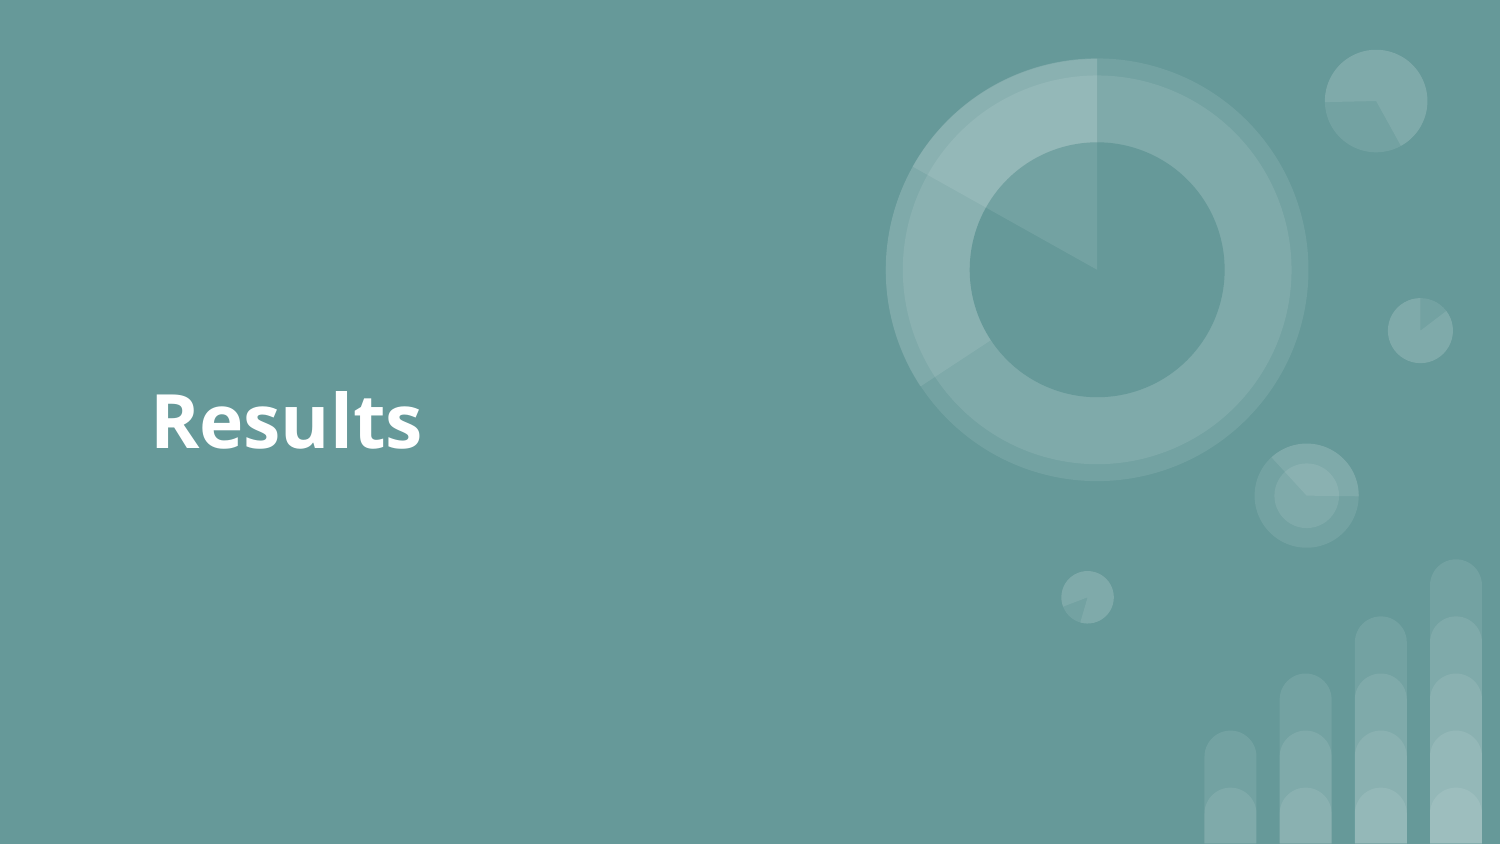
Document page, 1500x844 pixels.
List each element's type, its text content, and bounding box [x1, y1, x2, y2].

title Results [135, 264, 834, 572]
